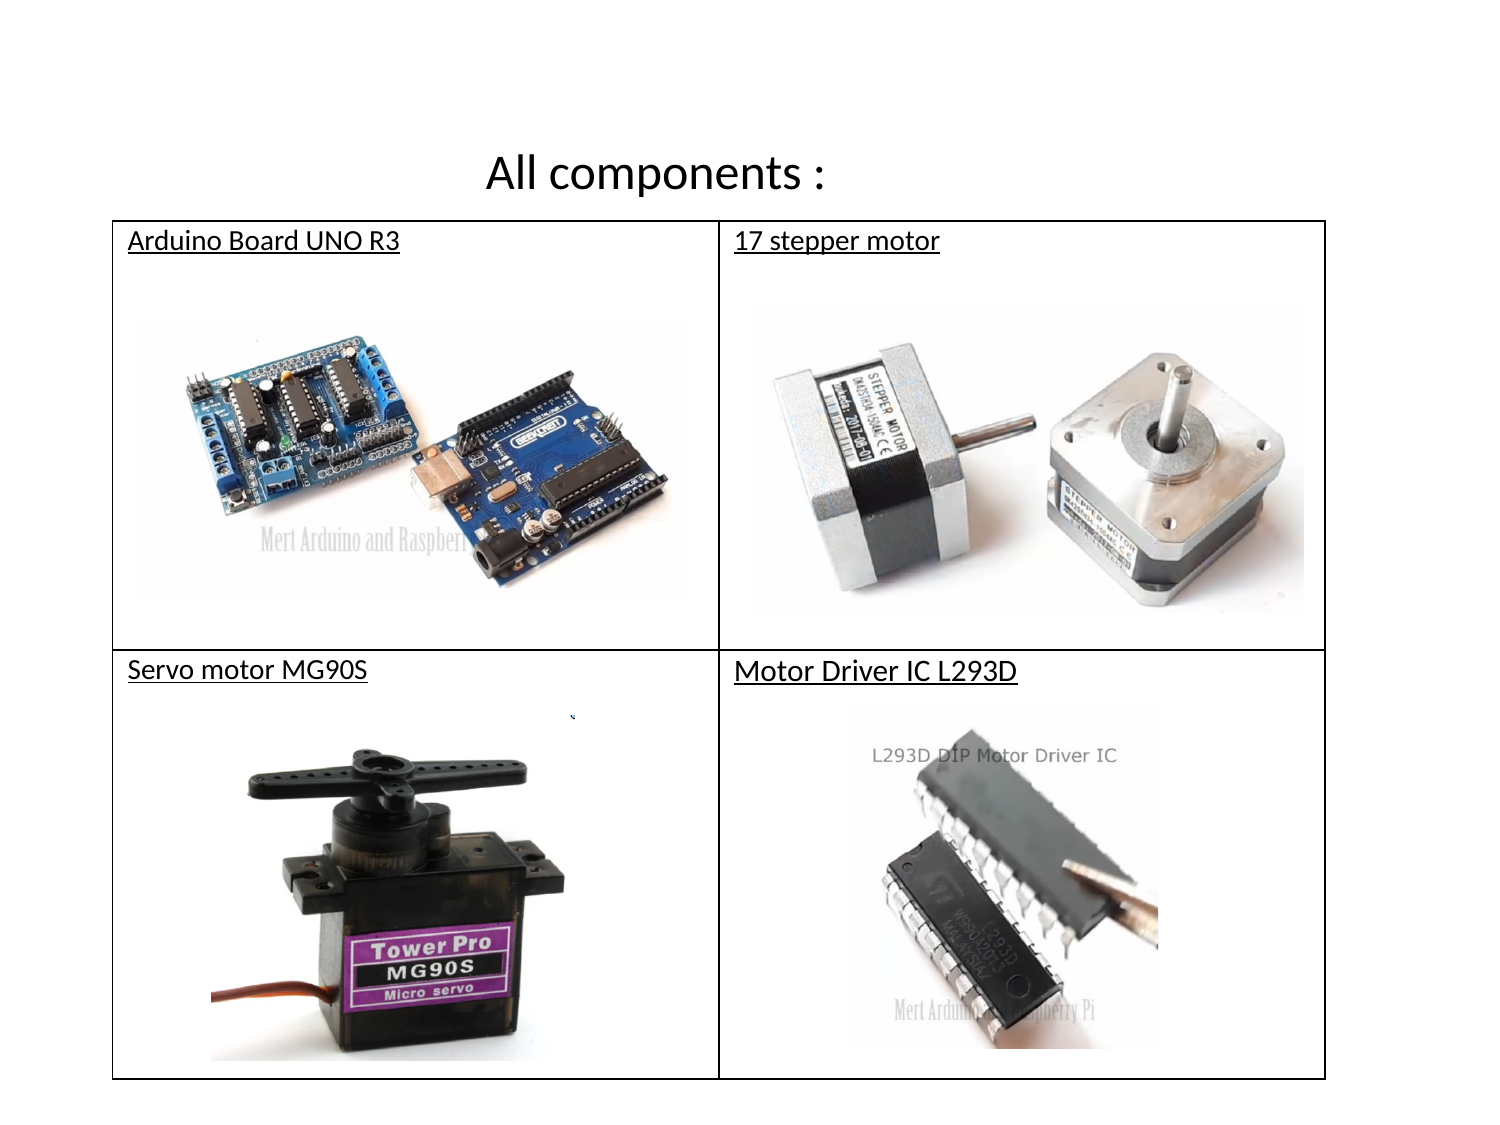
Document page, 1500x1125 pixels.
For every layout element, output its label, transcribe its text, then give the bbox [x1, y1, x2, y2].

picture [753, 306, 1304, 613]
picture [137, 322, 687, 602]
title All components : [112, 64, 1200, 220]
table_header 17 stepper motor [720, 222, 1324, 649]
table_header Arduino Board UNO R3 [113, 222, 718, 649]
picture [849, 700, 1159, 1049]
table_cell Motor Driver IC L293D [720, 651, 1324, 1078]
table_cell Servo motor MG90S [113, 651, 718, 1078]
picture [211, 715, 576, 1061]
